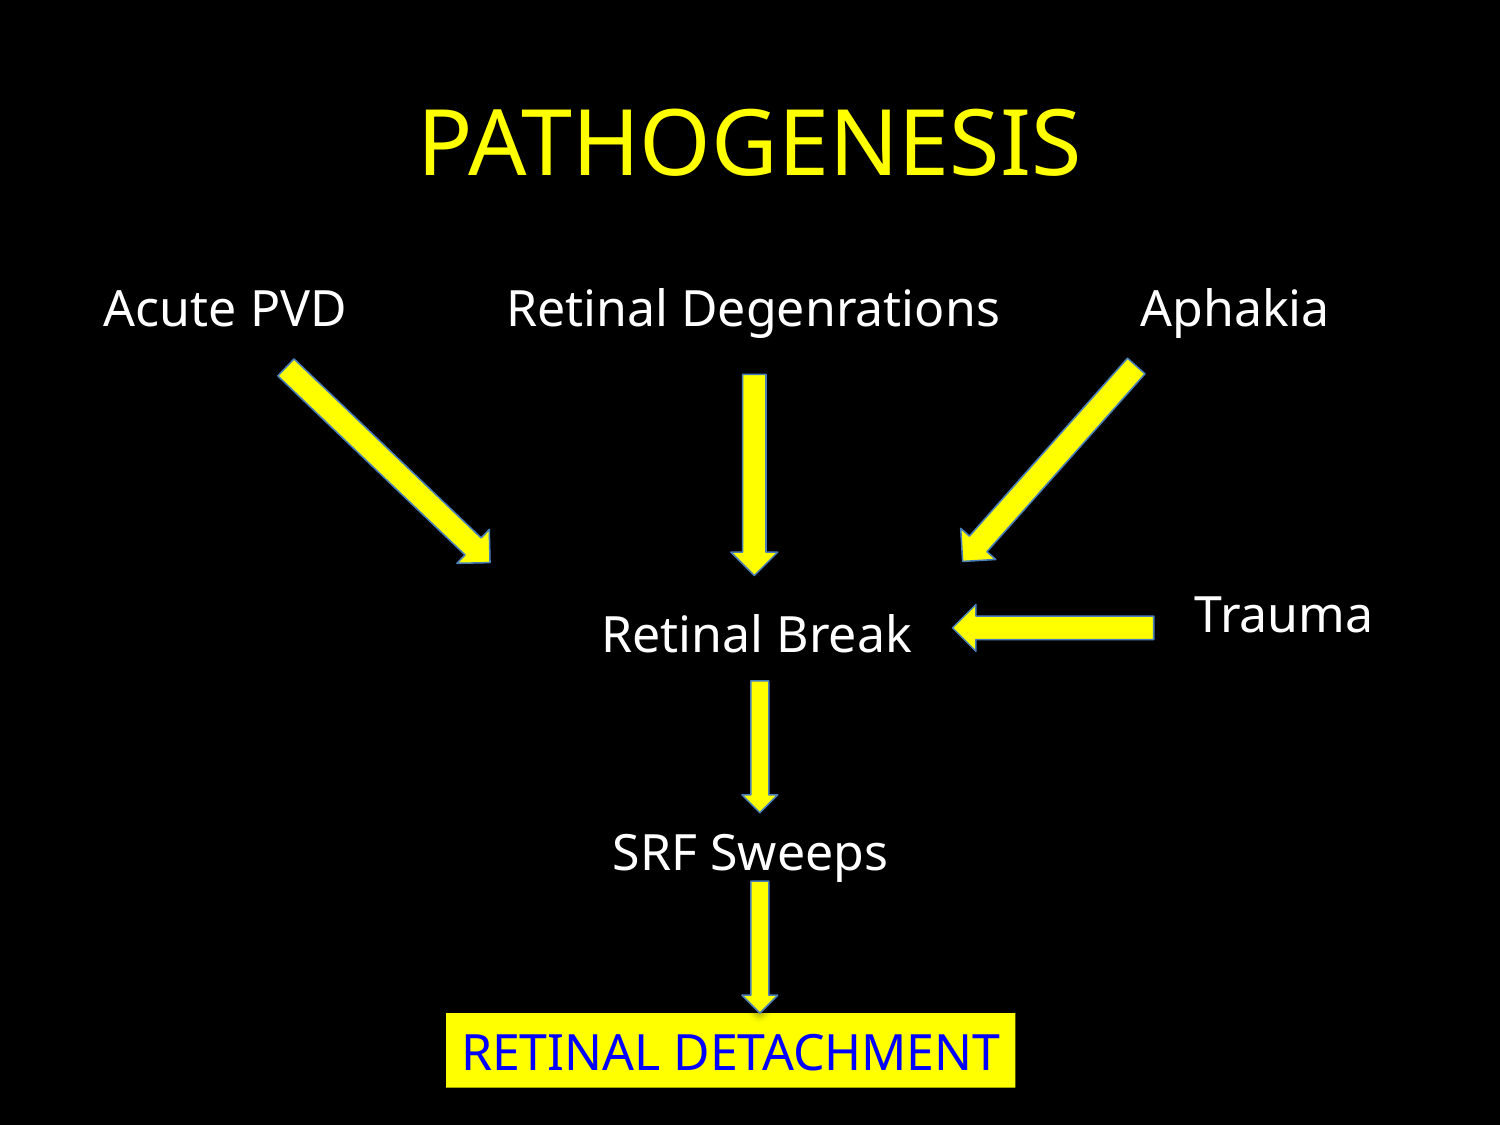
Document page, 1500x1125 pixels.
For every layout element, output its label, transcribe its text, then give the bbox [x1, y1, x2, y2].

text_box SRF Sweeps [598, 812, 904, 888]
text_box [959, 357, 1146, 563]
text_box Retinal Degenrations [491, 268, 1015, 344]
text_box [277, 358, 491, 565]
text_box Trauma [1180, 575, 1389, 651]
text_box [741, 880, 779, 1014]
text_box [730, 373, 779, 577]
text_box Aphakia [1125, 268, 1345, 344]
text_box Retinal Break [586, 595, 927, 670]
text_box [741, 680, 779, 814]
text_box [951, 603, 1155, 653]
title PATHOGENESIS [75, 45, 1425, 233]
text_box RETINAL DETACHMENT [446, 1013, 1016, 1088]
list Acute PVD [88, 268, 443, 375]
